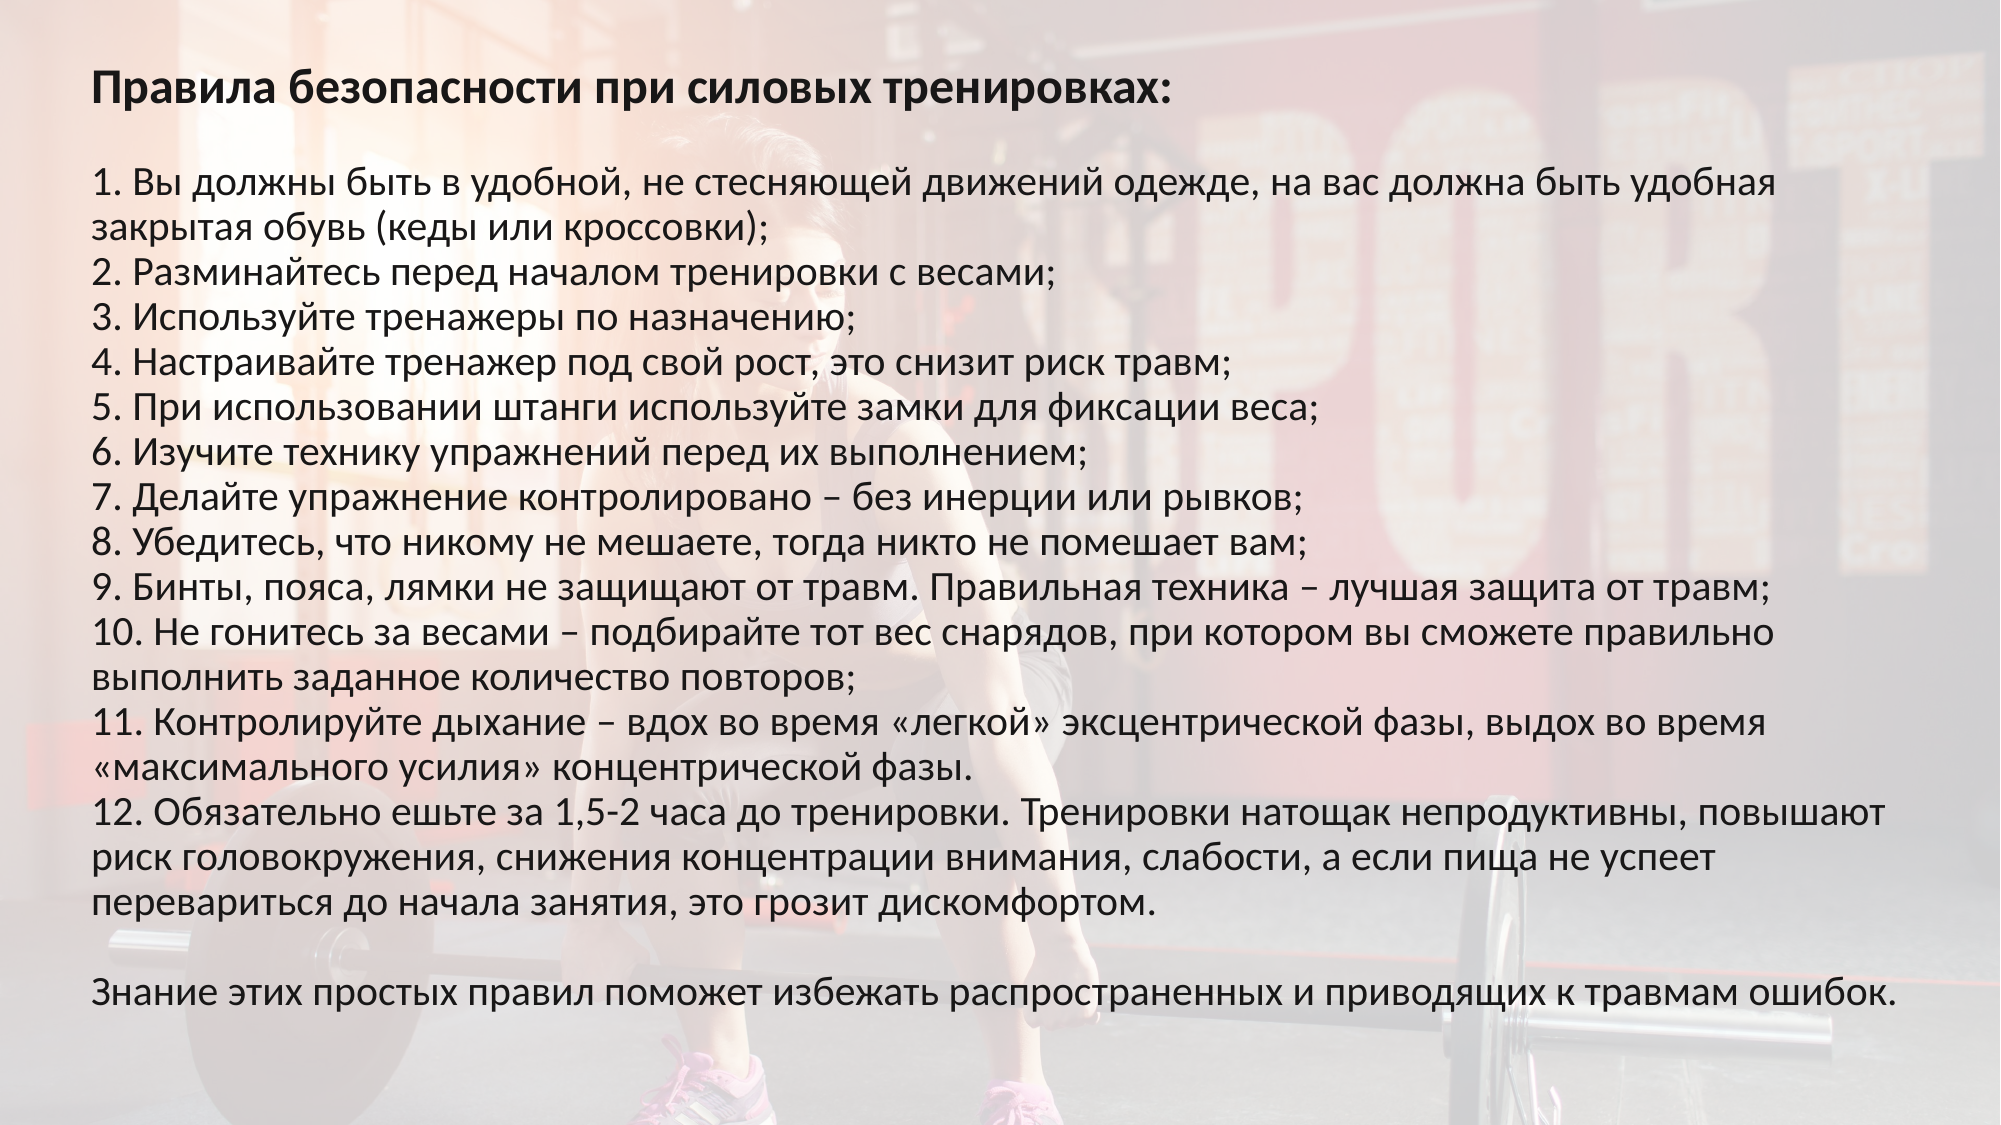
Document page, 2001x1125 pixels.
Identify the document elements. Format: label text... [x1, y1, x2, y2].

title Правила безопасности при силовых тренировках: 1. Вы должны быть в удобной, не стесняющей движений одежде, на вас должна быть удобная закрытая обувь (кеды или кроссовки); 2. Разминайтесь перед началом тренировки с весами; 3. Используйте тренажеры по назначению; 4. Настраивайте тренажер под свой рост, это снизит риск травм; 5. При использовании штанги используйте замки для фиксации веса; 6. Изучите технику упражнений перед их выполнением; 7. Делайте упражнение контролировано – без инерции или рывков; 8. Убедитесь, что никому не мешаете, тогда никто не помешает вам; 9. Бинты, пояса, лямки не защищают от травм. Правильная техника – лучшая защита от травм; 10. Не гонитесь за весами – подбирайте тот вес снарядов, при котором вы сможете правильно выполнить заданное количество повторов; 11. Контролируйте дыхание – вдох во время «легкой» эксцентрической фазы, выдох во время «максимального усилия» концентрической фазы. 12. Обязательно ешьте за 1,5-2 часа до тренировки. Тренировки натощак непродуктивны, повышают риск головокружения, снижения концентрации внимания, слабости, а если пища не успеет перевариться до начала занятия, это грозит дискомфортом. Знание этих простых правил поможет избежать распространенных и приводящих к травмам ошибок. [76, 453, 1955, 672]
